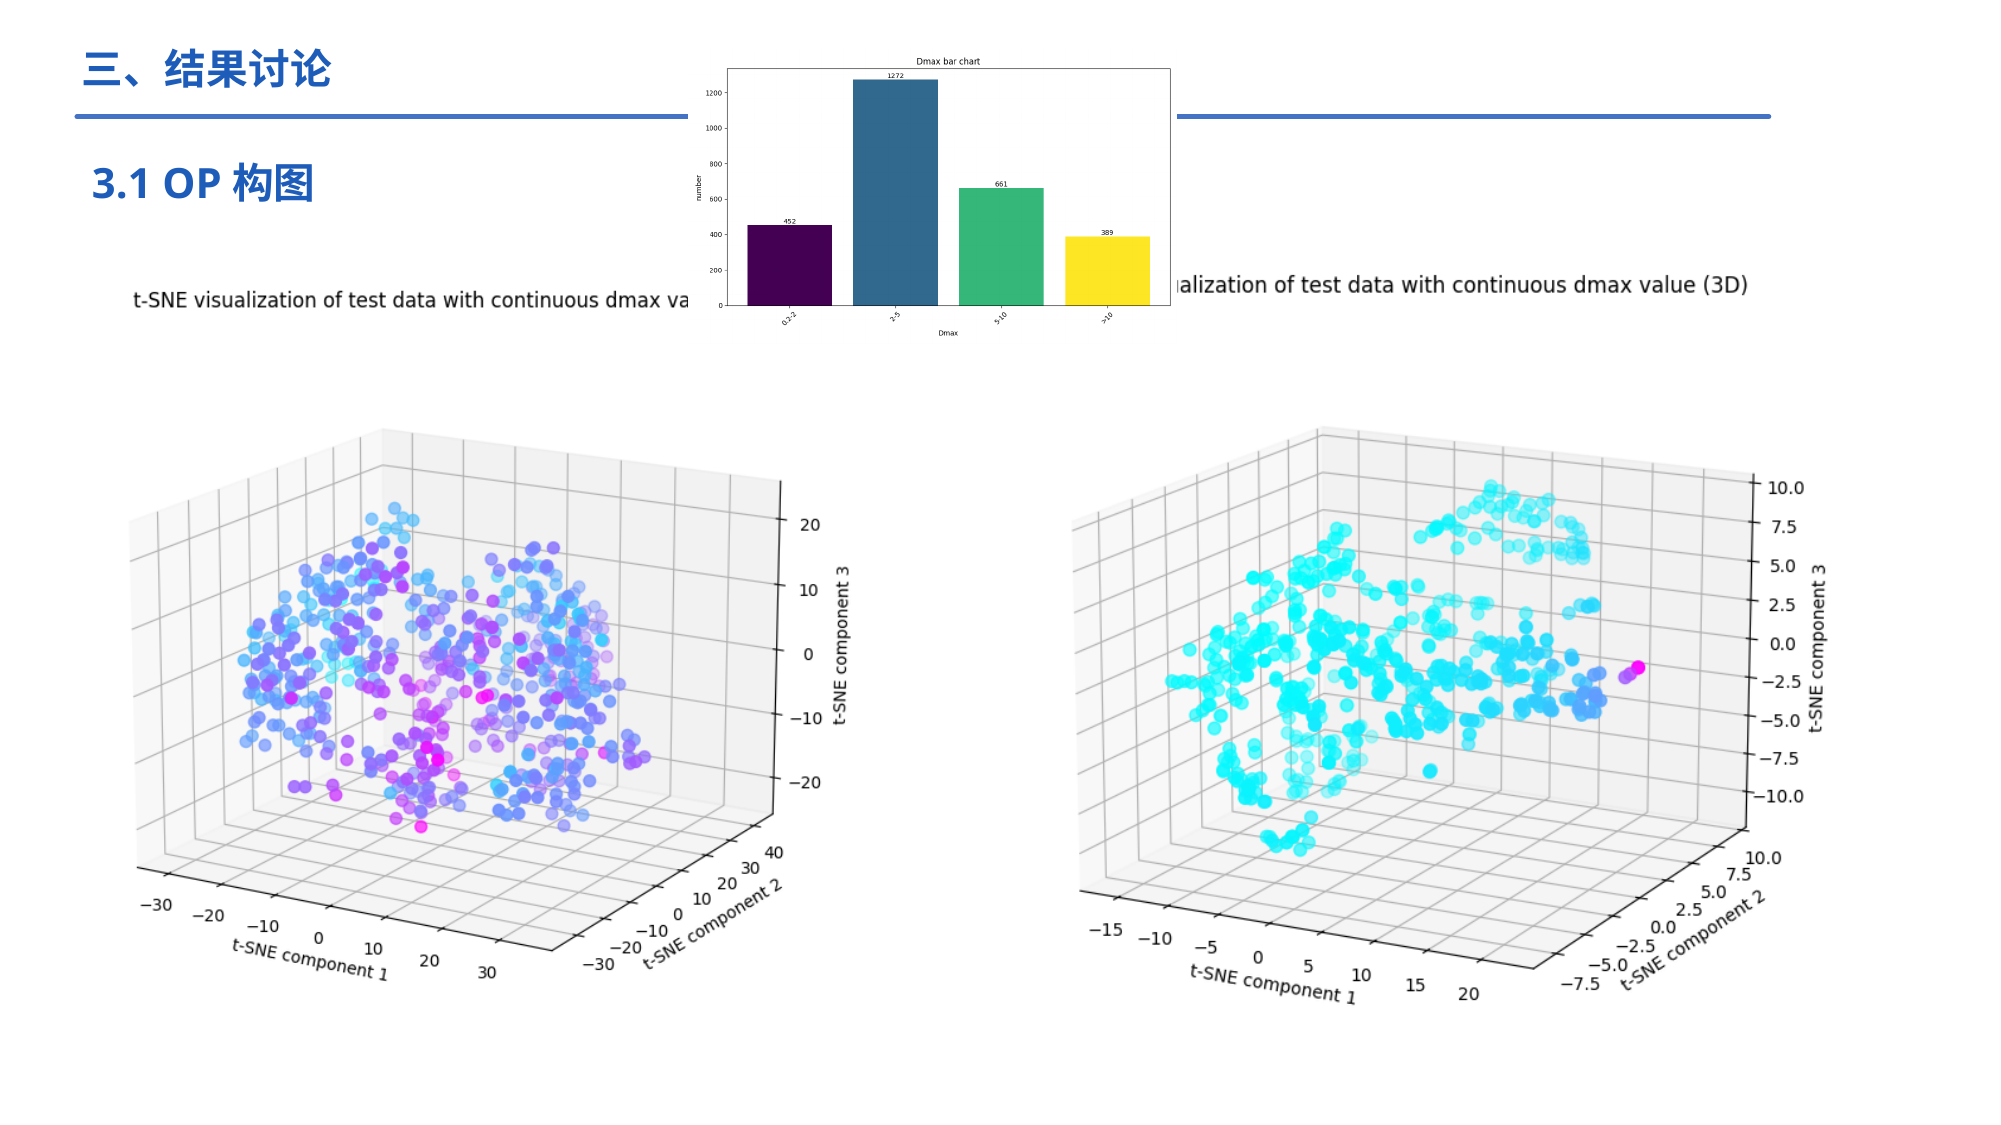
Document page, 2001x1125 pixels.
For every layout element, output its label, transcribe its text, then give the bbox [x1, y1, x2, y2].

picture [47, 50, 1927, 1075]
text_box 3.1 OP构图 [77, 149, 418, 203]
text_box 三、结果讨论 [66, 35, 407, 101]
